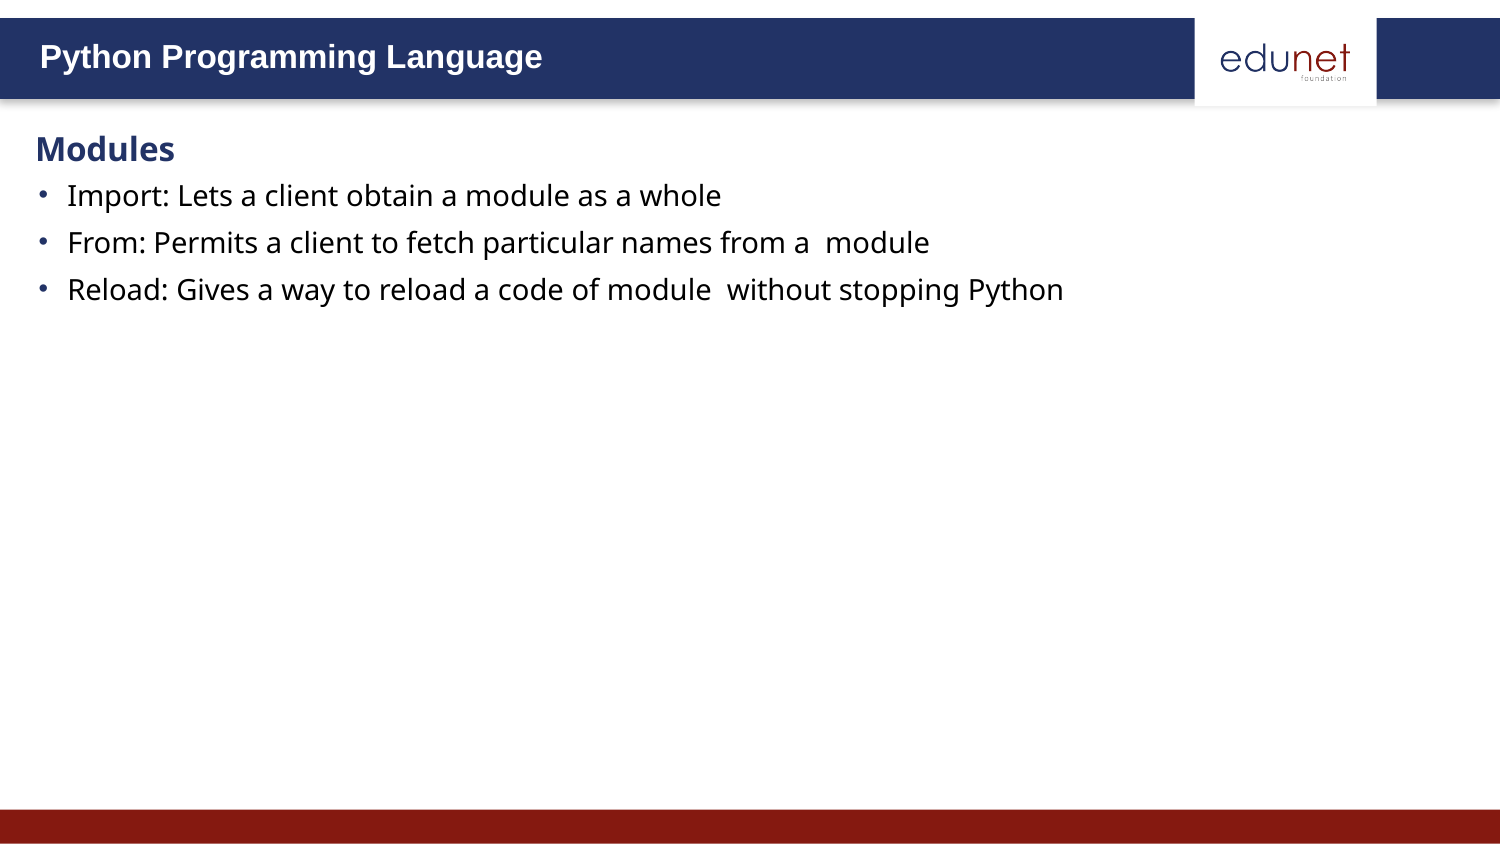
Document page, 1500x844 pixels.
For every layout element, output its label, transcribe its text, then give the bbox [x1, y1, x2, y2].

text_box Import: Lets a client obtain a module as a whole From: Permits a client to fetch particular names from a module Reload: Gives a way to reload a code of module without stopping Python [38, 175, 1343, 306]
title Modules [32, 125, 519, 269]
picture [1215, 38, 1356, 86]
